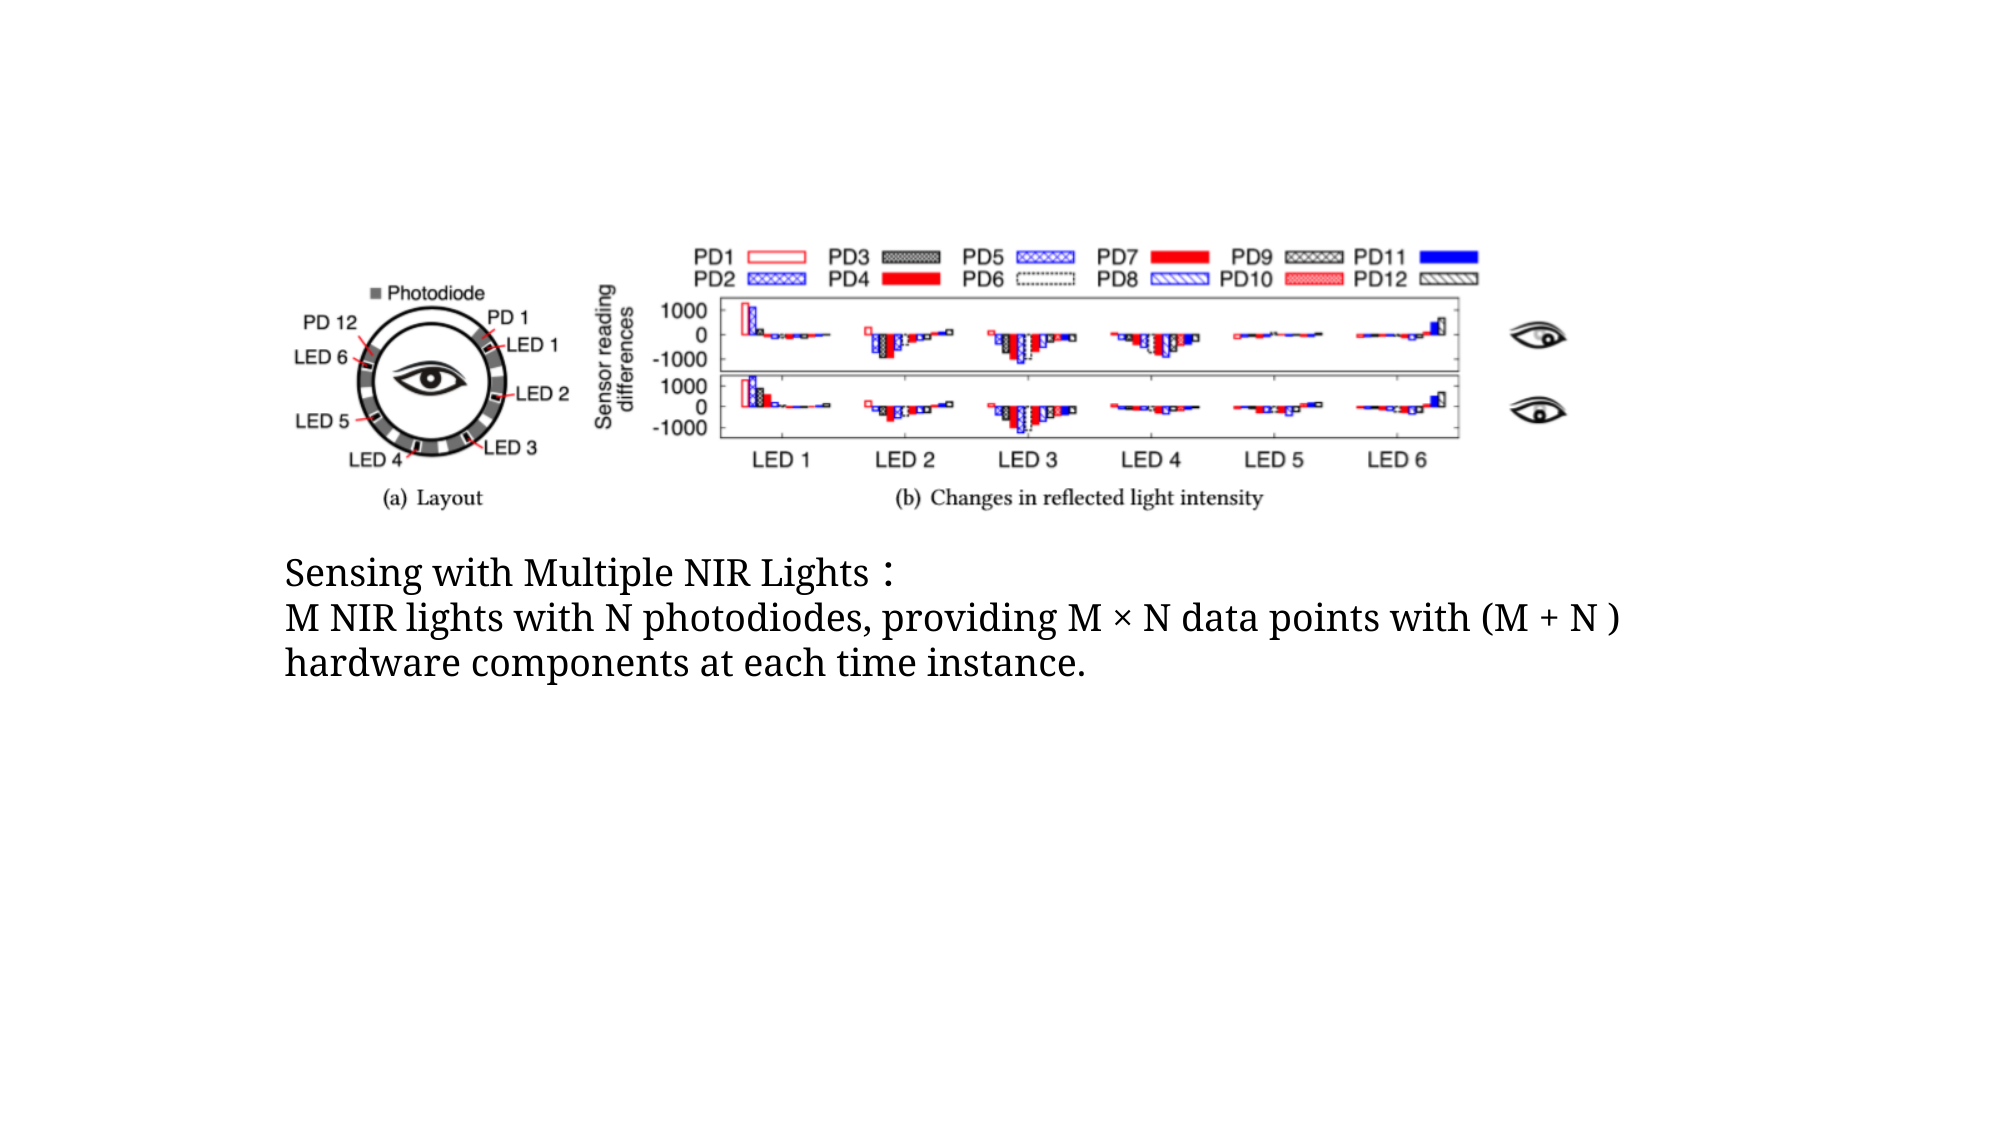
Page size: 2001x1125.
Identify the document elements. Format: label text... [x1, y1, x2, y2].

text_box Sensing with Multiple NIR Lights： M NIR lights with N photodiodes, providing M × N data points with (M + N ) hardware components at each time instance. [269, 541, 1678, 691]
picture [256, 179, 1621, 521]
